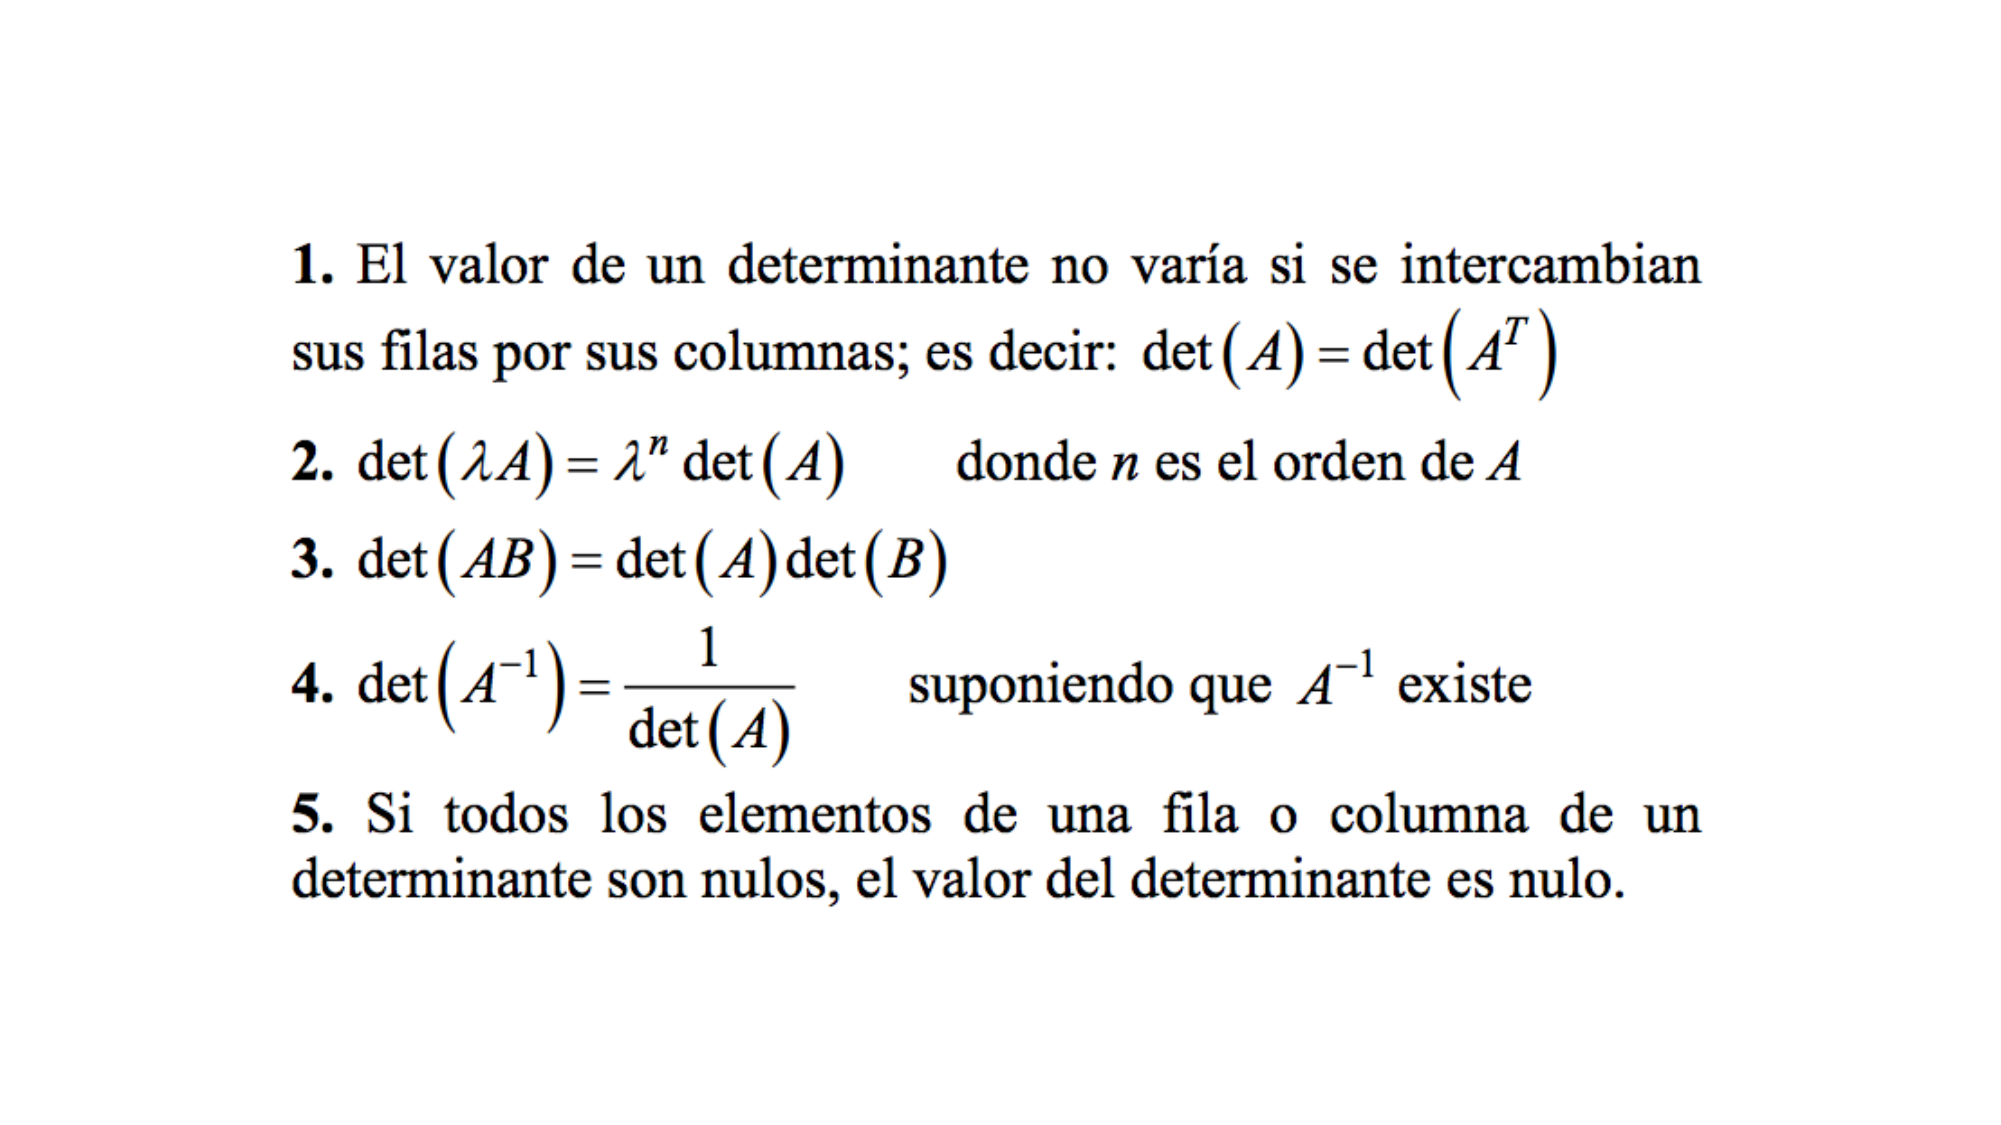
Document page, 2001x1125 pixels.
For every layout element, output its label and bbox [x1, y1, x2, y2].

list [269, 222, 1721, 923]
